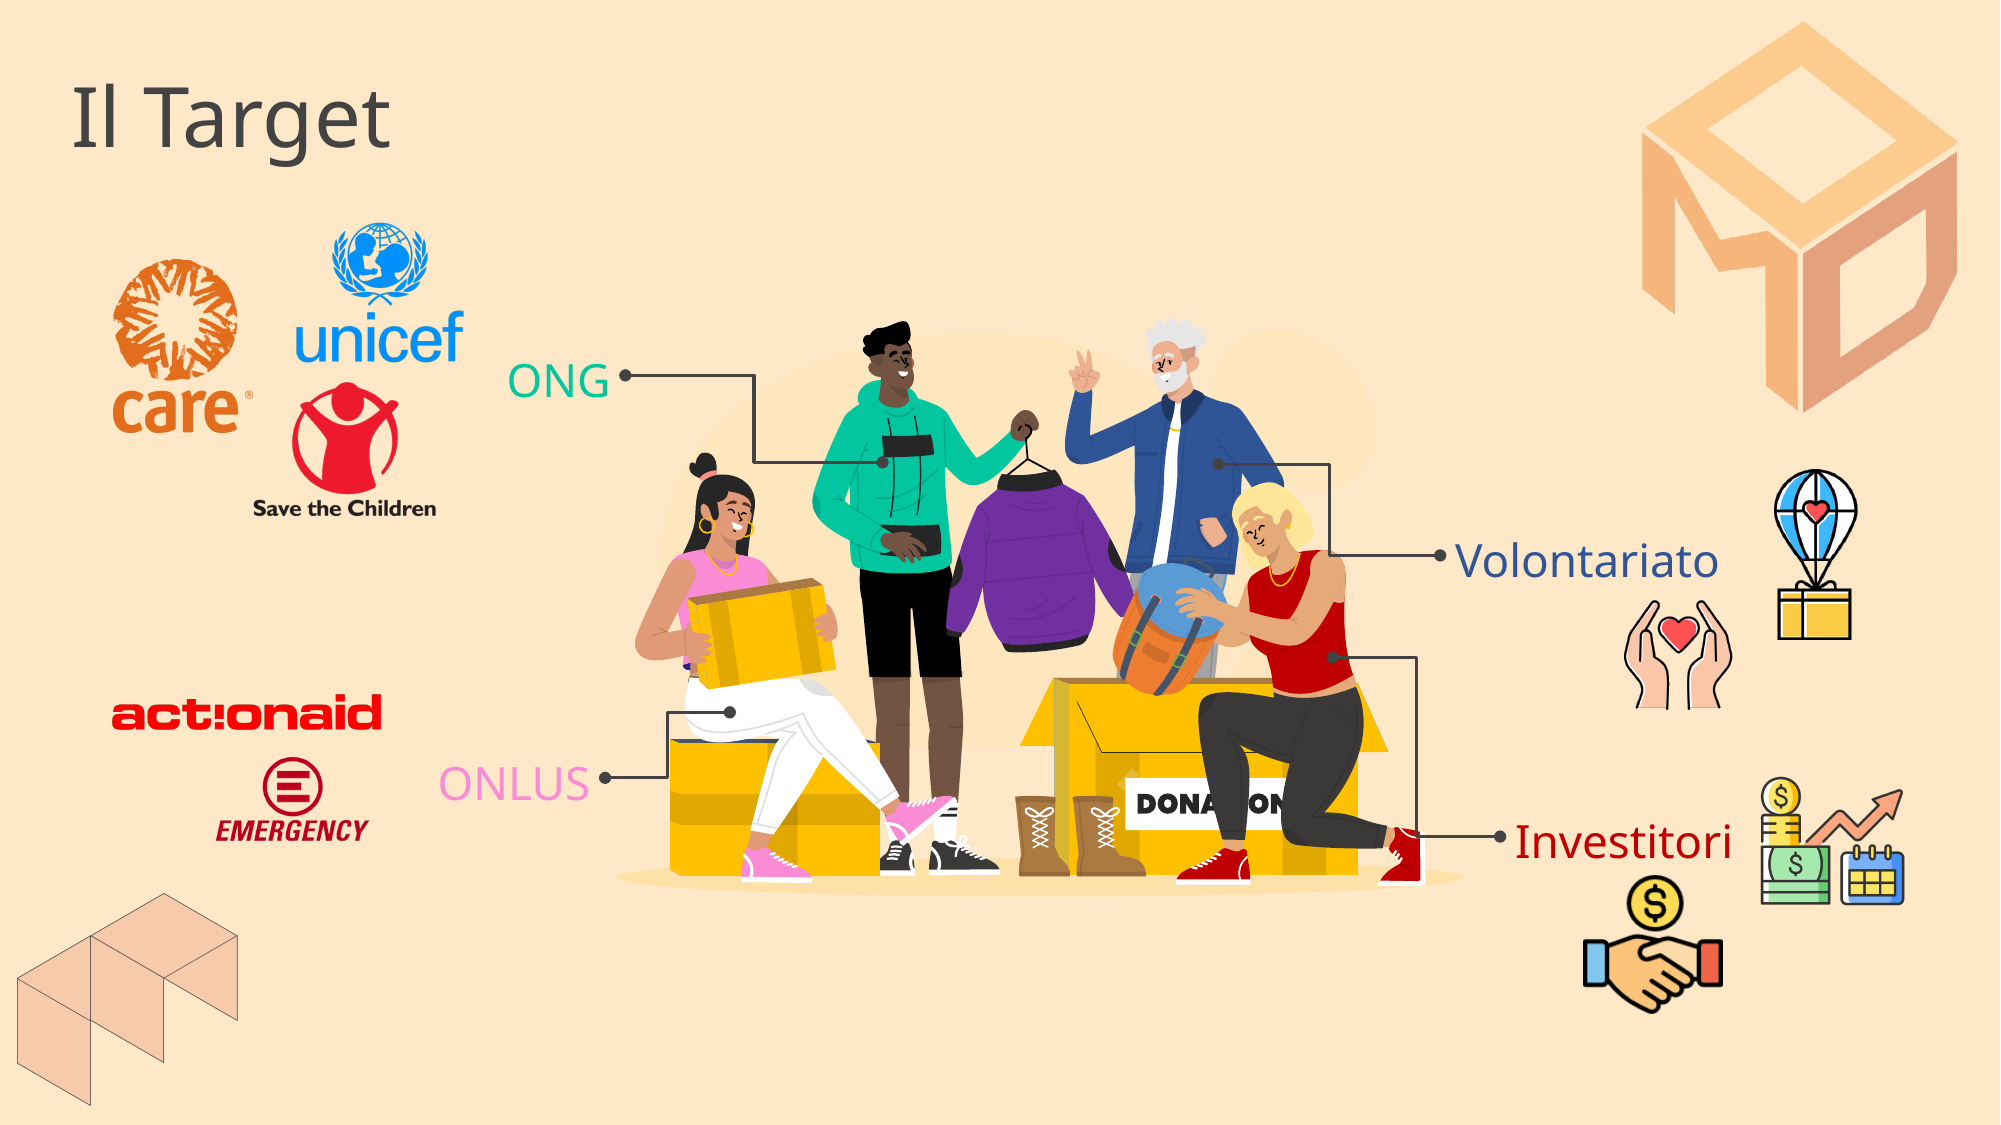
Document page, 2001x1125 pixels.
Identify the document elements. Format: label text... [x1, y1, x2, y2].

text_box Il Target [56, 56, 811, 172]
picture [1640, 18, 1959, 414]
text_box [626, 375, 883, 463]
picture [17, 893, 238, 1106]
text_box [1500, 734, 1940, 1014]
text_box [112, 694, 606, 878]
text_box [1440, 469, 1900, 710]
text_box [1218, 464, 1441, 556]
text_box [615, 317, 1465, 897]
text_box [606, 712, 730, 778]
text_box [113, 220, 626, 522]
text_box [1332, 657, 1501, 837]
